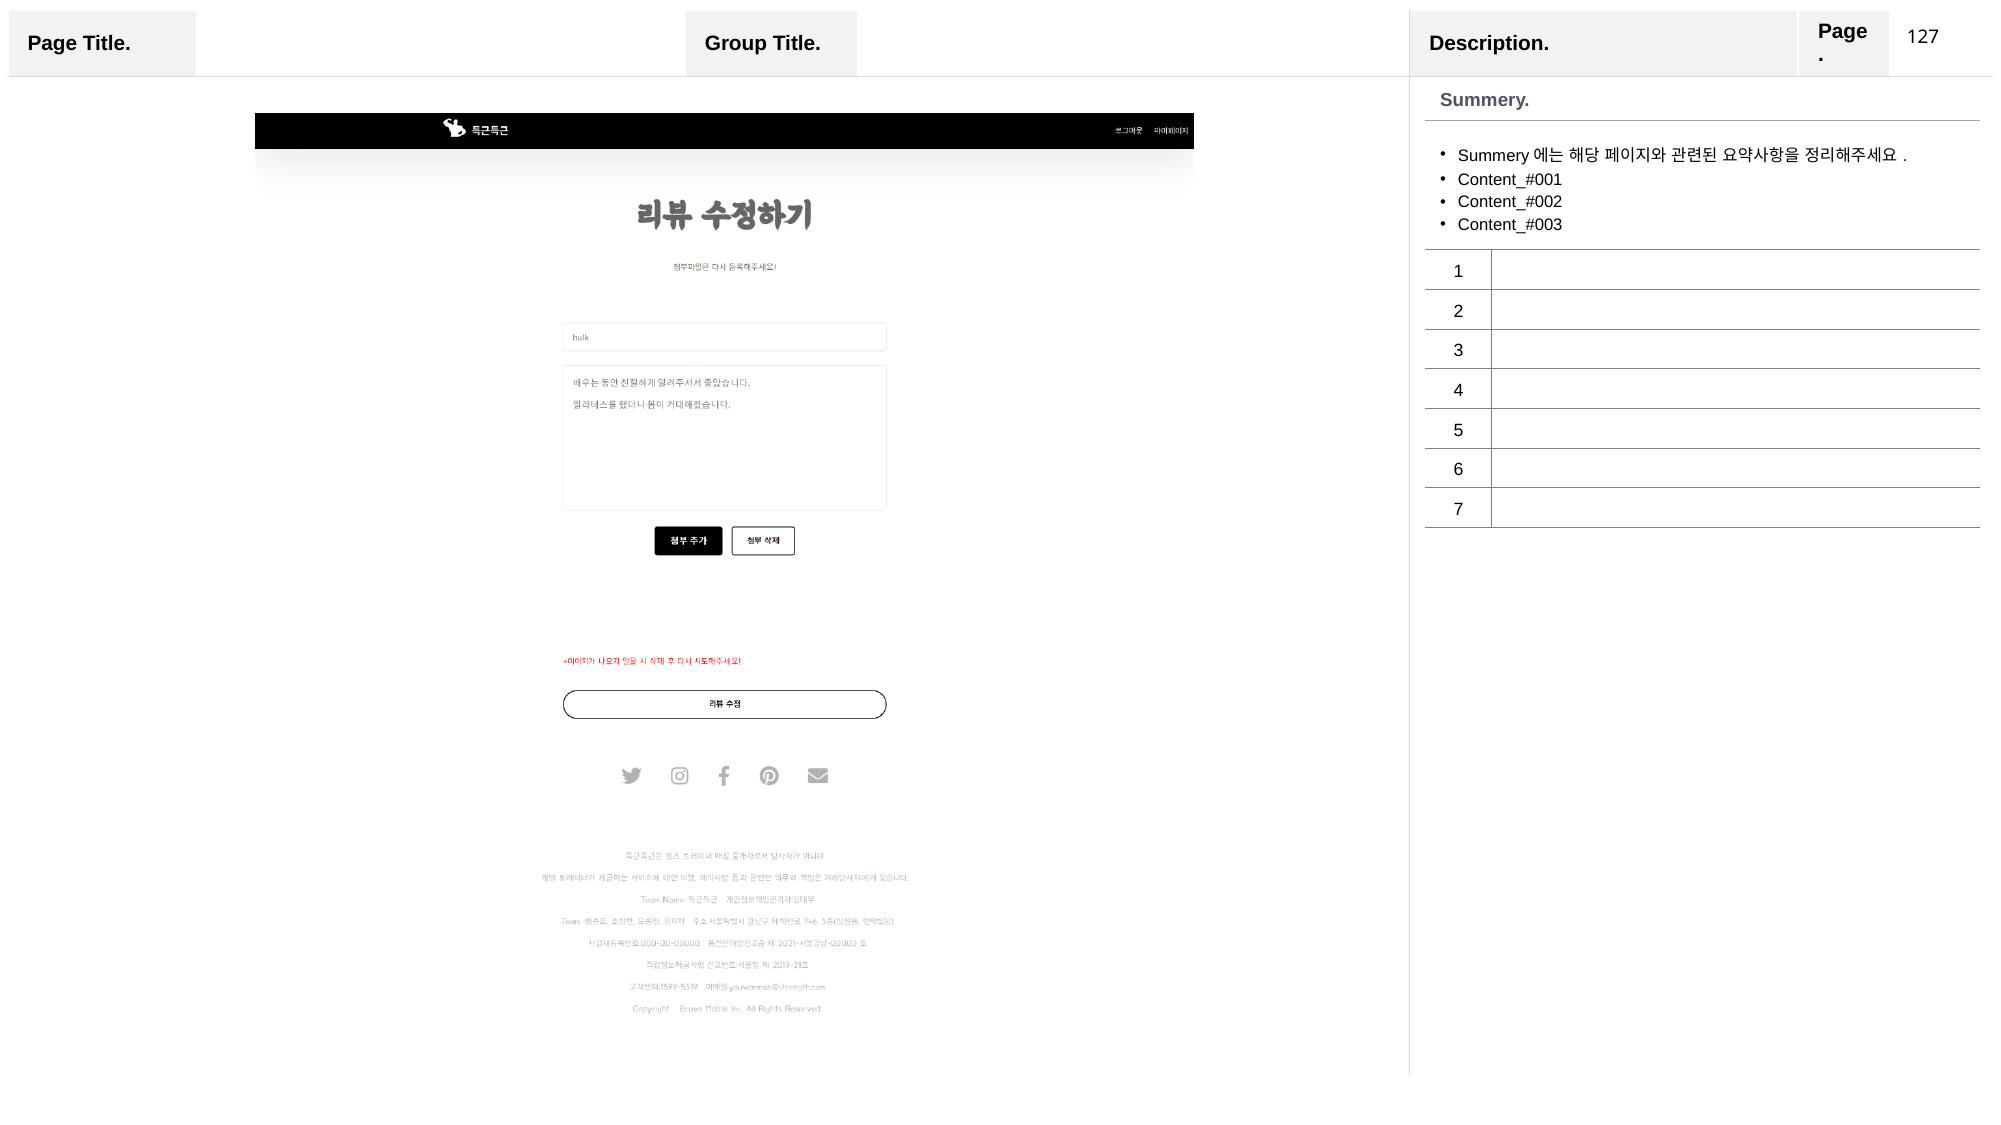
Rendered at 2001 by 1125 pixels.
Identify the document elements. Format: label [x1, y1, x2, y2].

picture [255, 113, 1194, 1037]
table_cell [1492, 330, 1980, 368]
table_cell [1425, 330, 1491, 368]
table_cell [1492, 449, 1980, 487]
table_cell [1425, 488, 1491, 527]
table_cell [1425, 449, 1491, 487]
table_cell [1425, 121, 1980, 249]
table_cell [1492, 290, 1980, 329]
table_cell [1492, 250, 1980, 289]
table_cell [1425, 290, 1491, 329]
table_cell [1492, 409, 1980, 448]
table_cell [1492, 369, 1980, 408]
text_box [1892, 17, 2000, 58]
table_cell [1425, 369, 1491, 408]
table_header [1425, 78, 1980, 120]
table_cell [1492, 488, 1980, 527]
table_cell [1425, 409, 1491, 448]
table_cell [1425, 250, 1491, 289]
